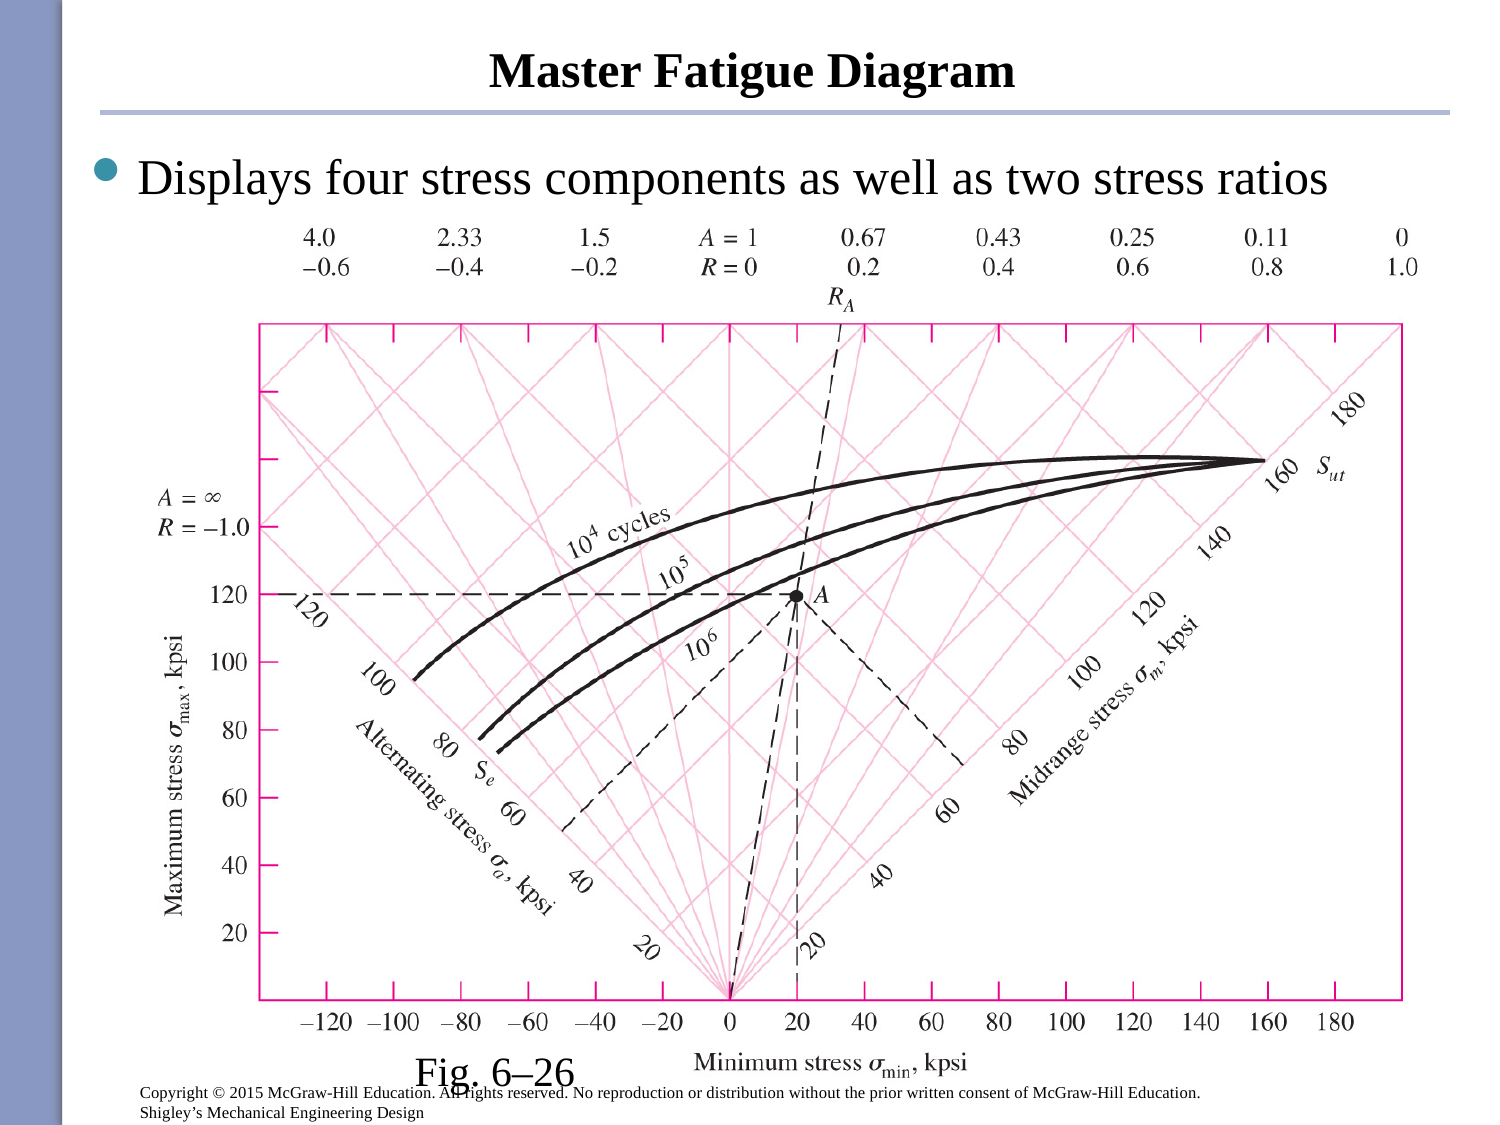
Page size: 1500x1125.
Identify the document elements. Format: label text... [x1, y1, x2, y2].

title Master Fatigue Diagram [137, 30, 1368, 106]
text_box Fig. 6–26 [399, 1093, 613, 1103]
picture [149, 212, 1426, 1085]
list Displays four stress components as well as two stress ratios [62, 137, 1463, 225]
